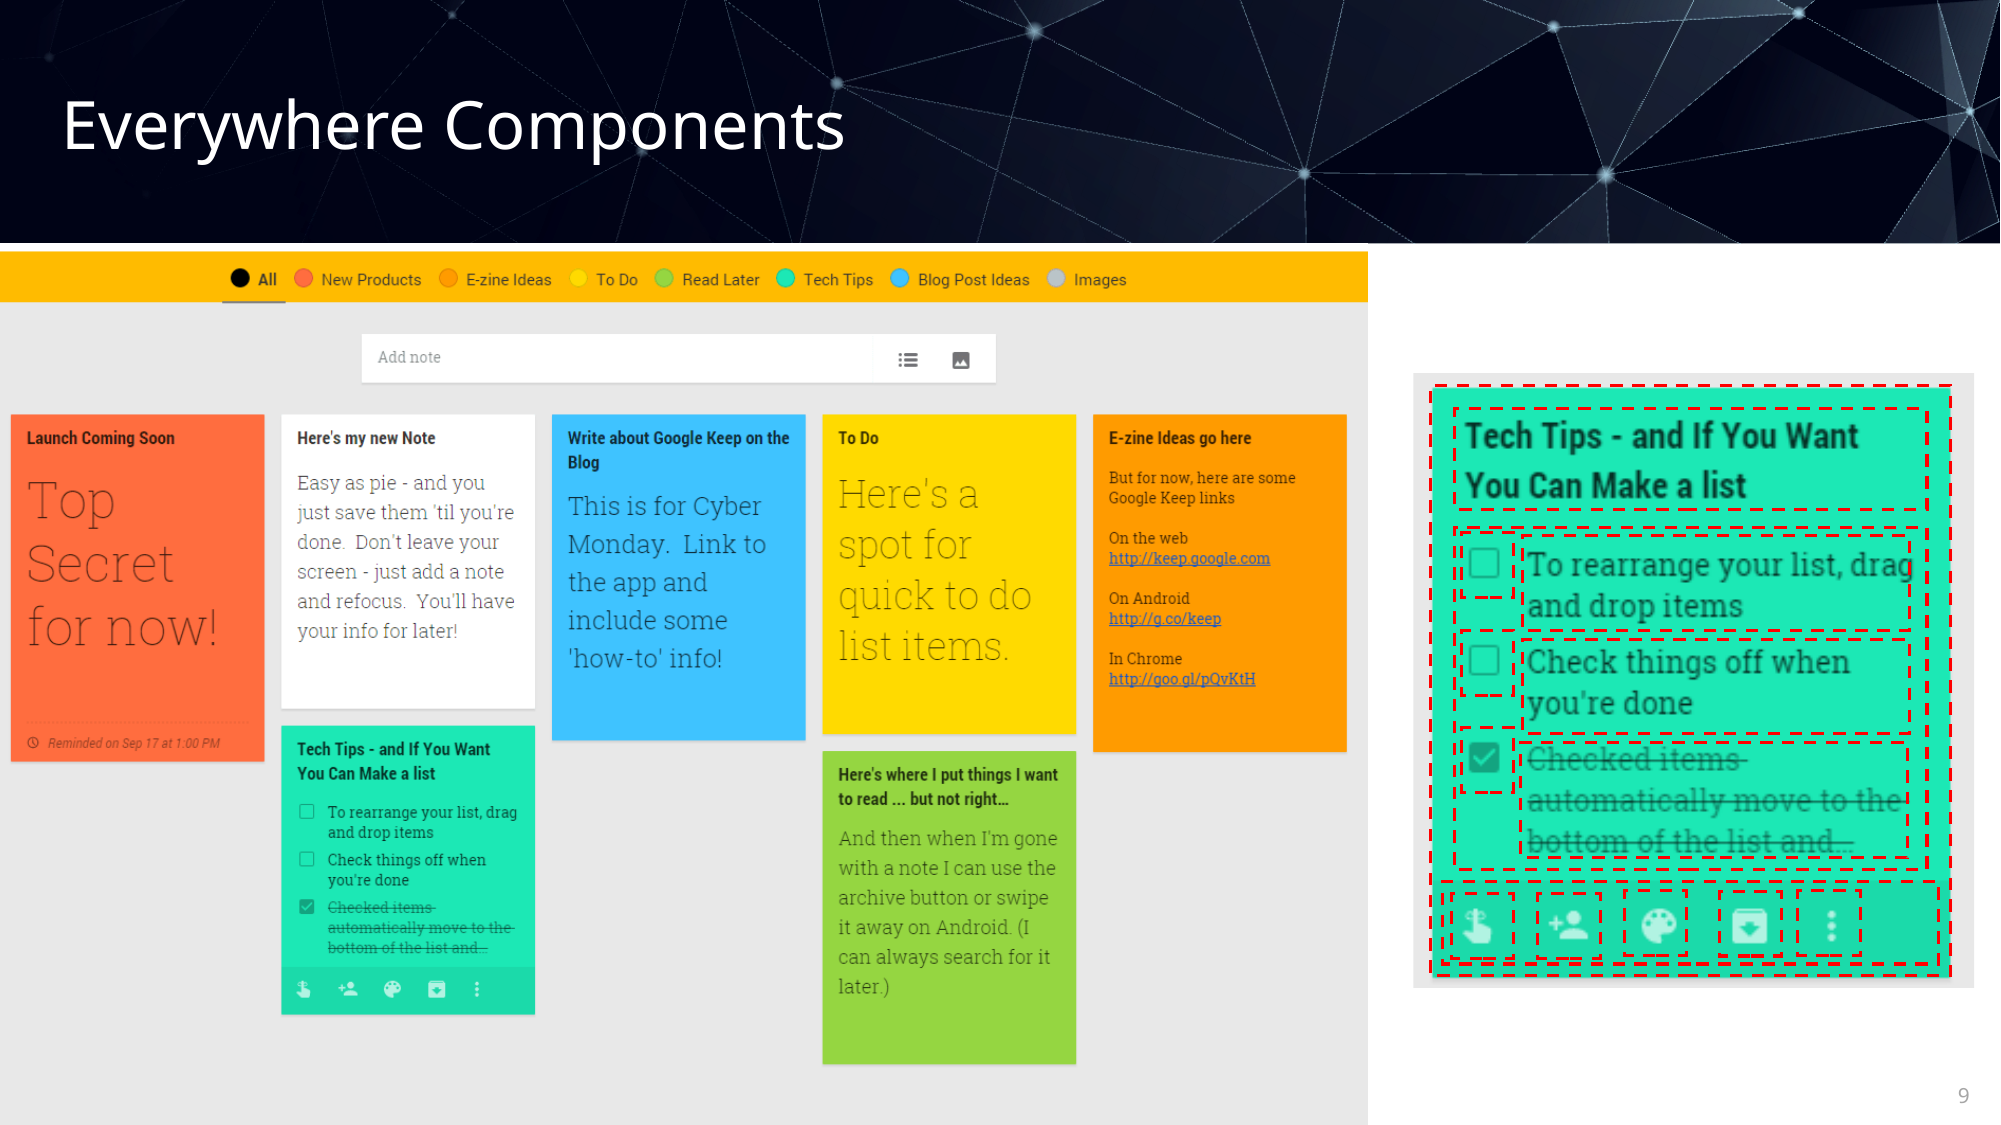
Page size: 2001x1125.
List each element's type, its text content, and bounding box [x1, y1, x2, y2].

picture [0, 0, 2000, 1125]
list Everywhere Components [55, 76, 1945, 220]
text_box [1413, 373, 1975, 988]
